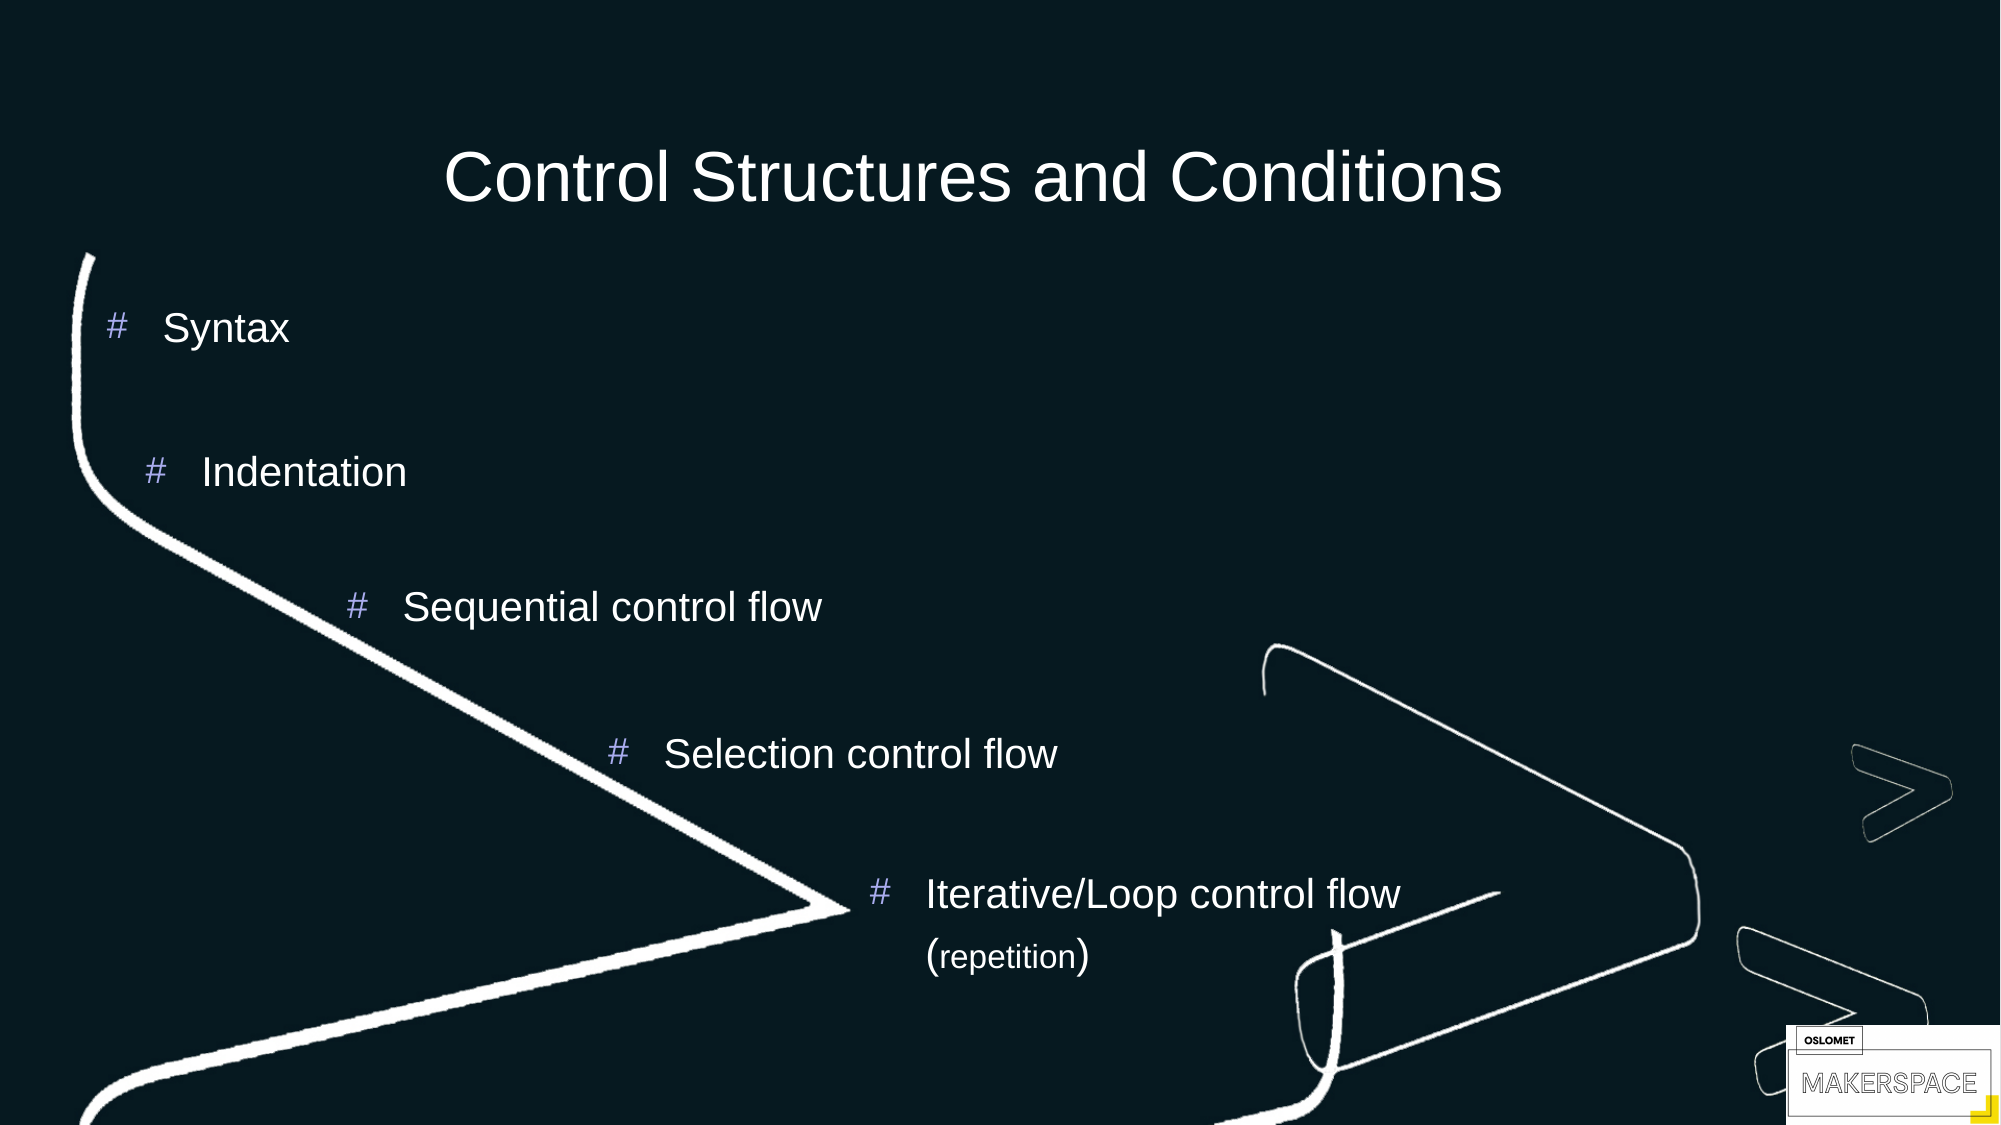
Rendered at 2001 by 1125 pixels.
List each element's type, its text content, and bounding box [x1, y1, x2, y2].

text_box Syntax [90, 283, 1103, 376]
text_box Indentation [129, 427, 1142, 520]
text_box Iterative/Loop control flow (repetition) [853, 848, 1866, 1055]
text_box Sequential control flow [331, 562, 1343, 655]
title Control Structures and Conditions [428, 132, 1734, 310]
picture [0, 0, 2001, 1125]
text_box Selection control flow [592, 709, 1604, 801]
